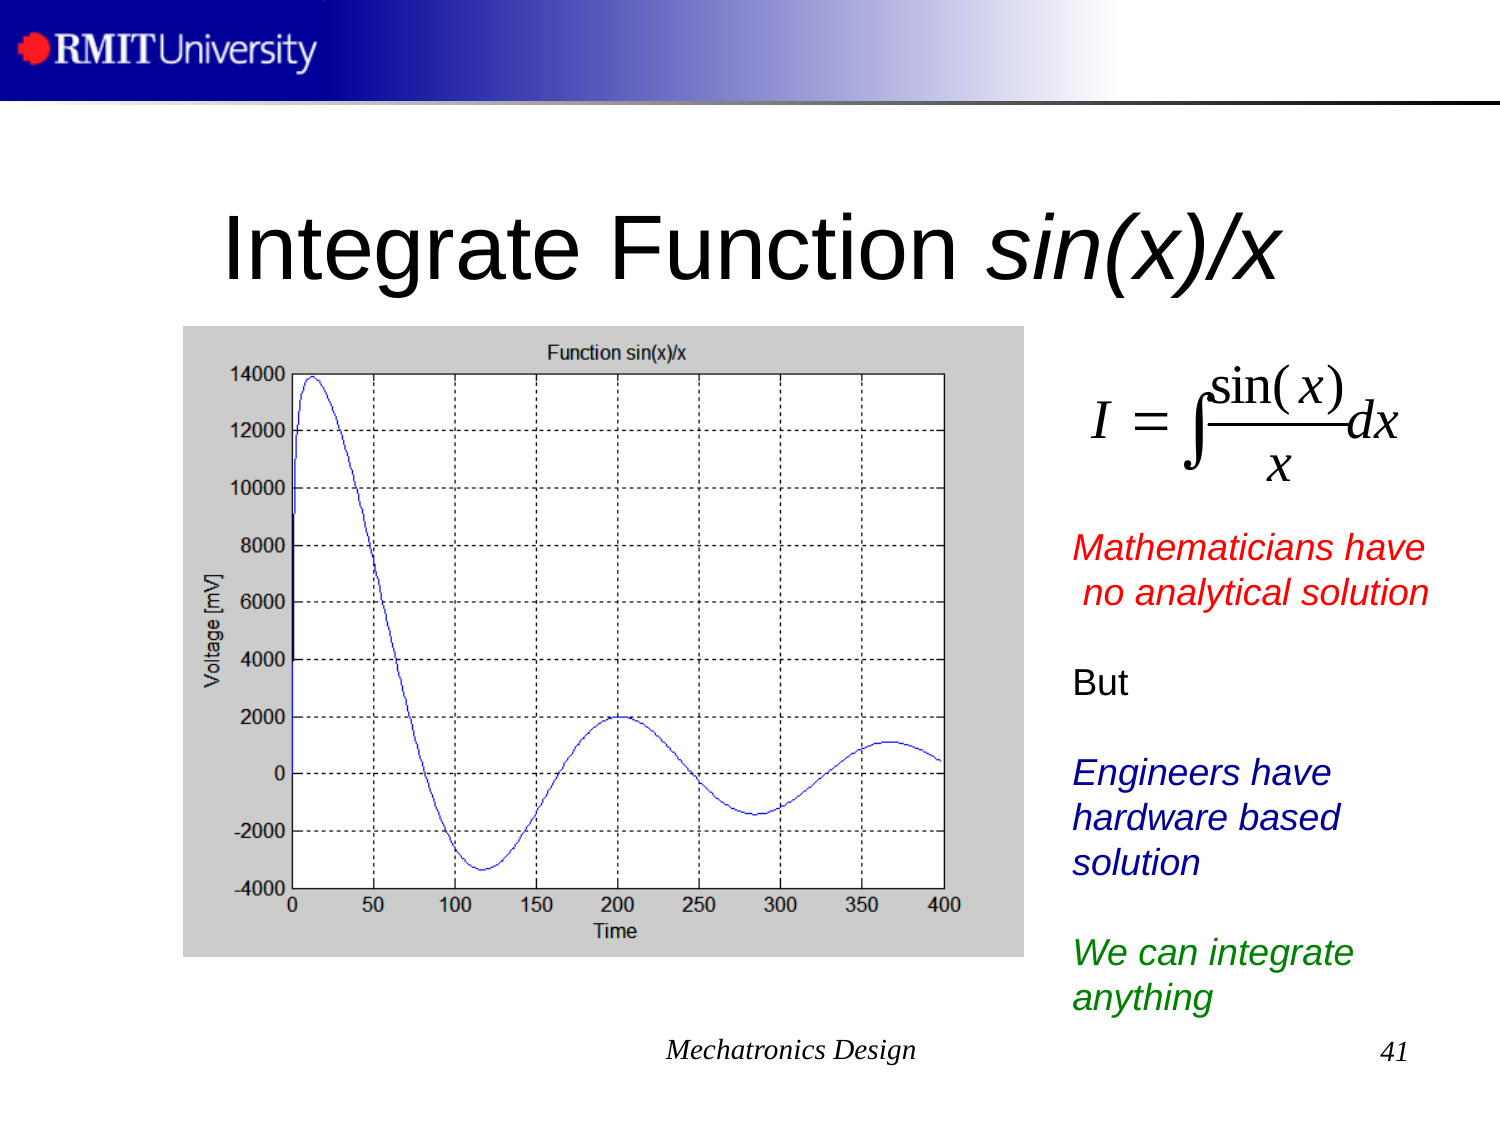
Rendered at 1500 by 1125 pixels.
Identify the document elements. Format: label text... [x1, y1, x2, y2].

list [1080, 349, 1412, 495]
title Integrate Function sin(x)/x [76, 148, 1427, 337]
picture [13, 7, 325, 92]
footer Mechatronics Design [537, 1023, 1046, 1102]
picture [182, 326, 1024, 957]
text_box Mathematicians have no analytical solution But Engineers have hardware based solution We can integrate anything [1057, 515, 1445, 1026]
slide_number 41 [1074, 1026, 1425, 1103]
